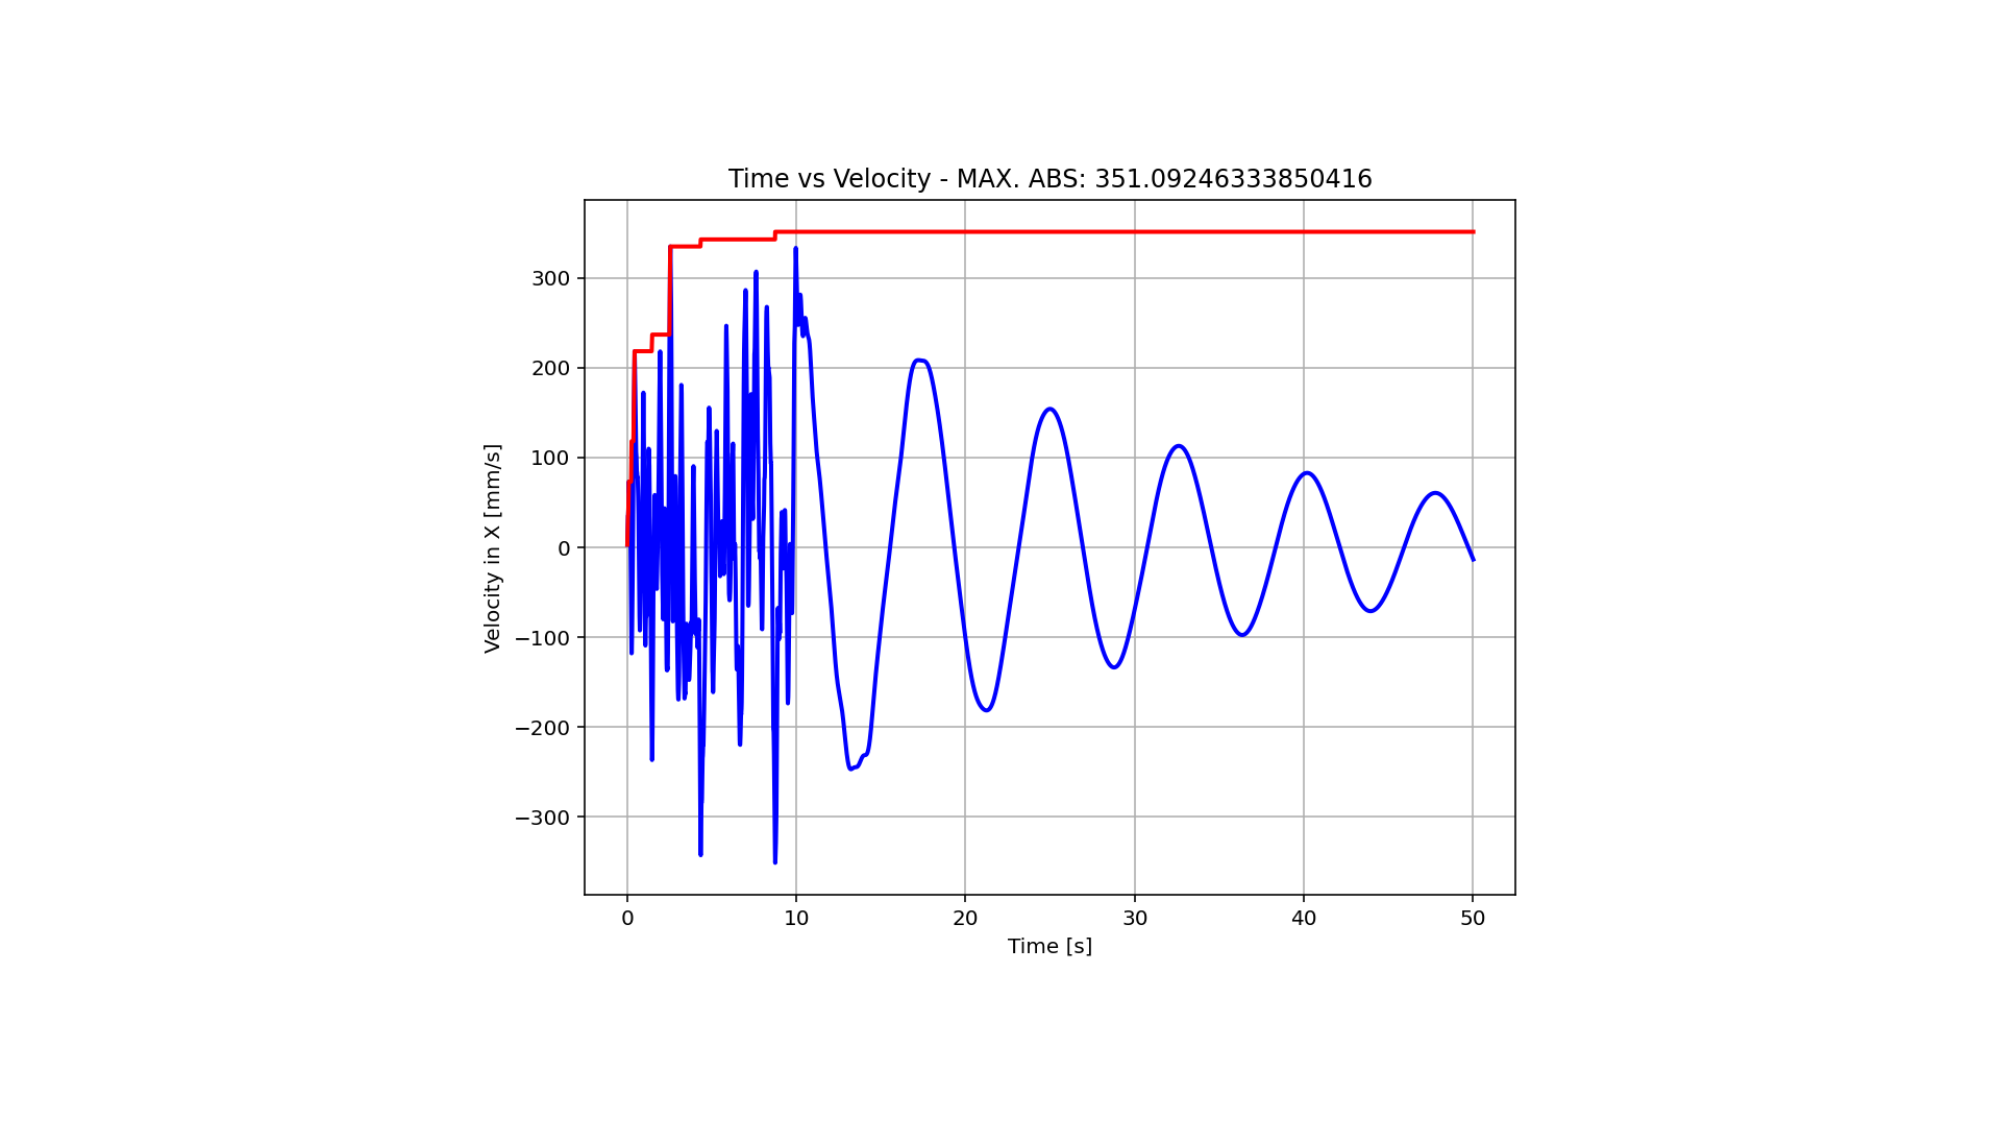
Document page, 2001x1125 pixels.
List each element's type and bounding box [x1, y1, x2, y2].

picture [469, 153, 1531, 972]
